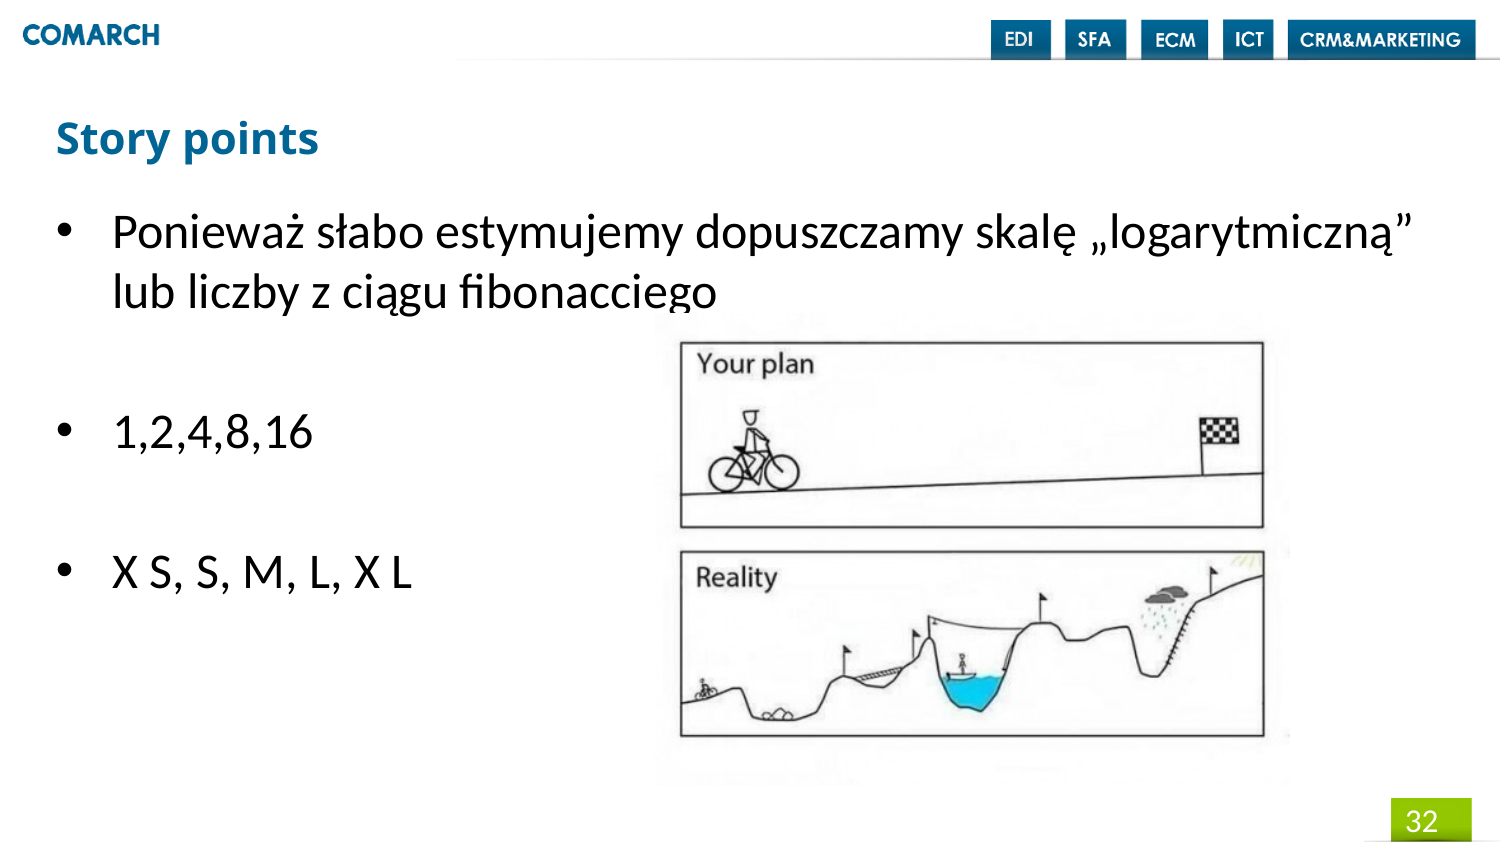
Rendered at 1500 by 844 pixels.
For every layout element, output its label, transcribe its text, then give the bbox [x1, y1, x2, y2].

list Ponieważ słabo estymujemy dopuszczamy skalę „logarytmiczną” lub liczby z ciągu fibonacciego 1,2,4,8,16 X S, S, M, L, X L [41, 191, 1447, 759]
picture [655, 313, 1290, 786]
list Story points [41, 102, 1447, 166]
picture [1364, 787, 1500, 844]
picture [0, 0, 1500, 84]
